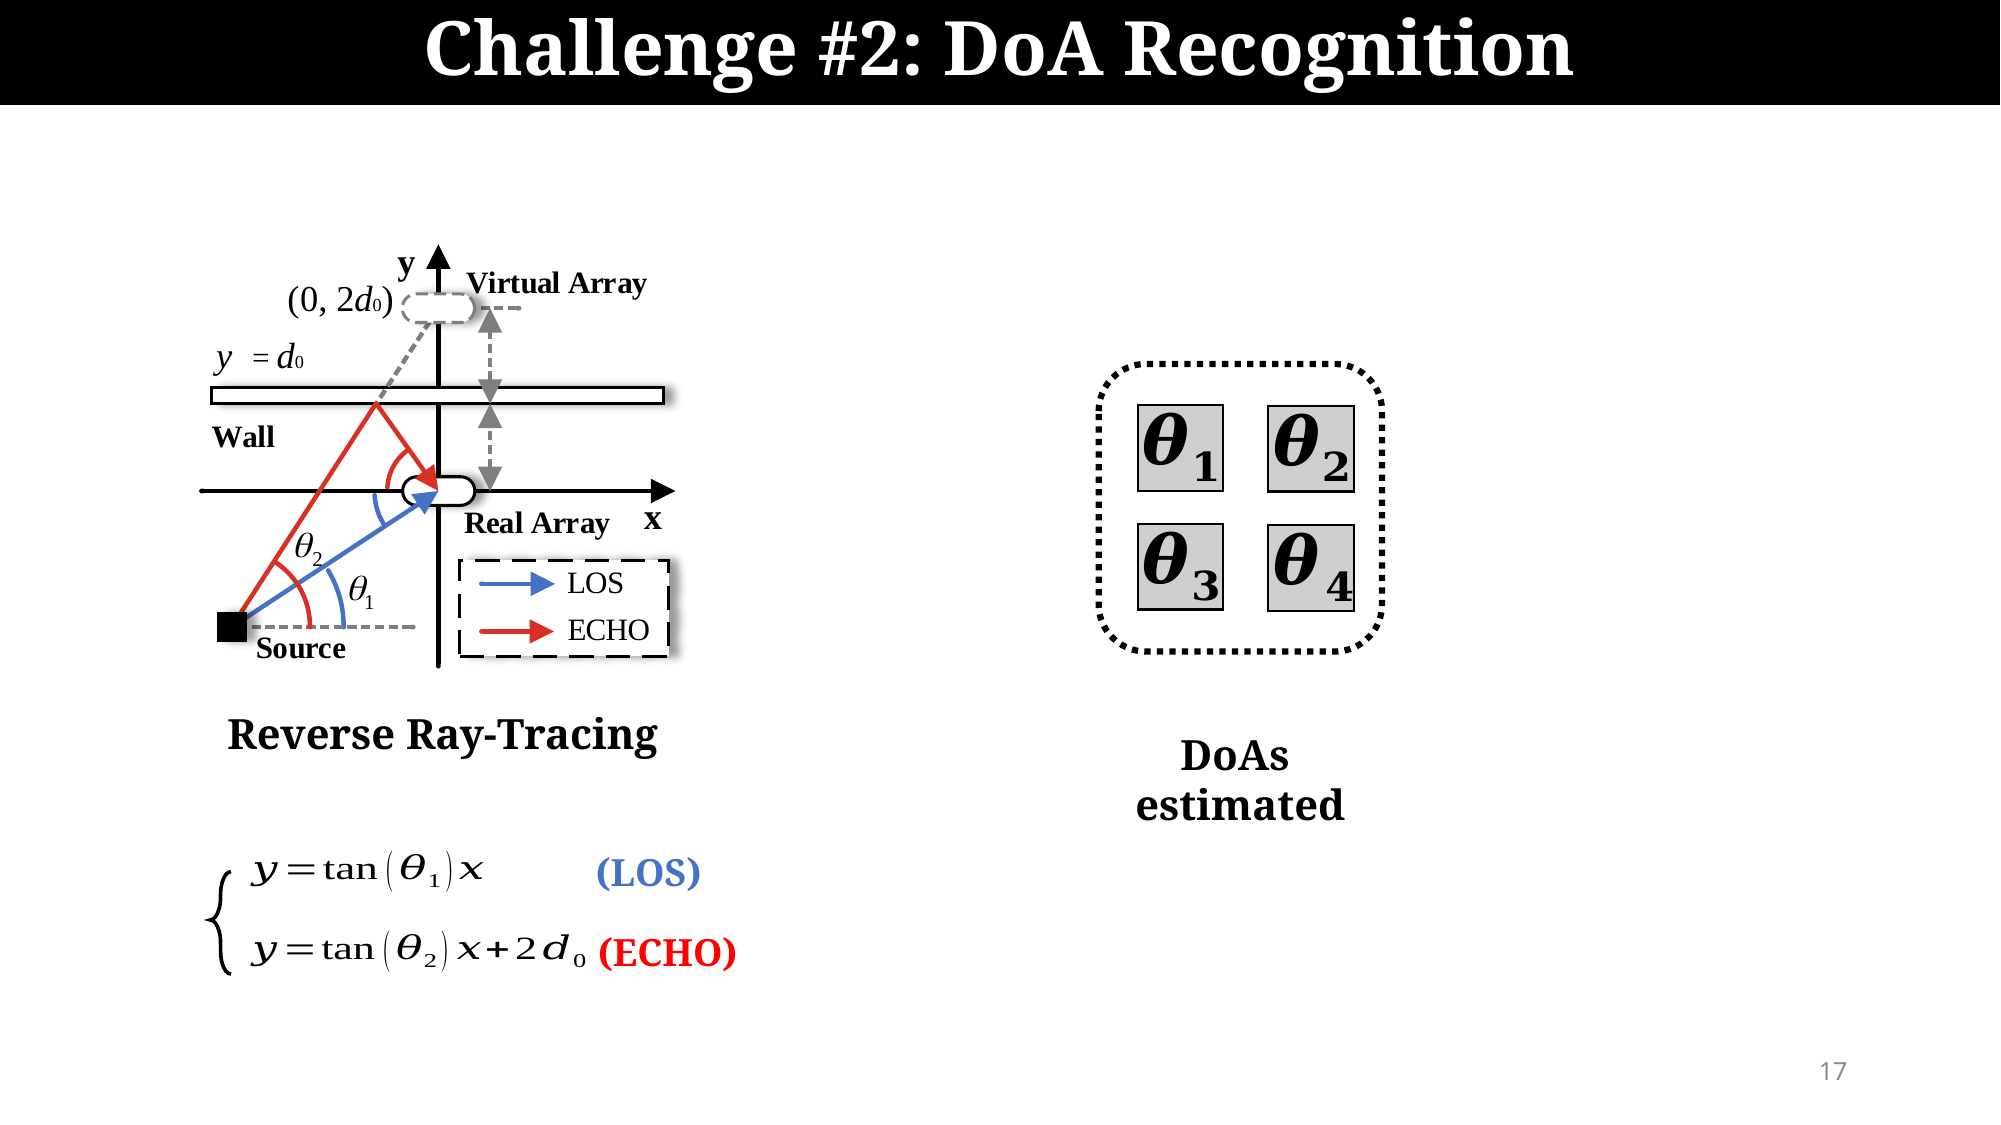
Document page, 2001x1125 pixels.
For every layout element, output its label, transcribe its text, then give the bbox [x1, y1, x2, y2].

text_box Challenge #2: DoA Recognition [0, 0, 2000, 103]
picture [191, 228, 694, 683]
text_box DoAs estimated [1021, 721, 1459, 837]
text_box Reverse Ray-Tracing [169, 700, 716, 766]
text_box (LOS) [580, 841, 717, 902]
text_box [208, 871, 232, 975]
slide_number 17 [1412, 1042, 1863, 1103]
text_box (ECHO) [583, 921, 753, 981]
text_box [1097, 362, 1384, 653]
